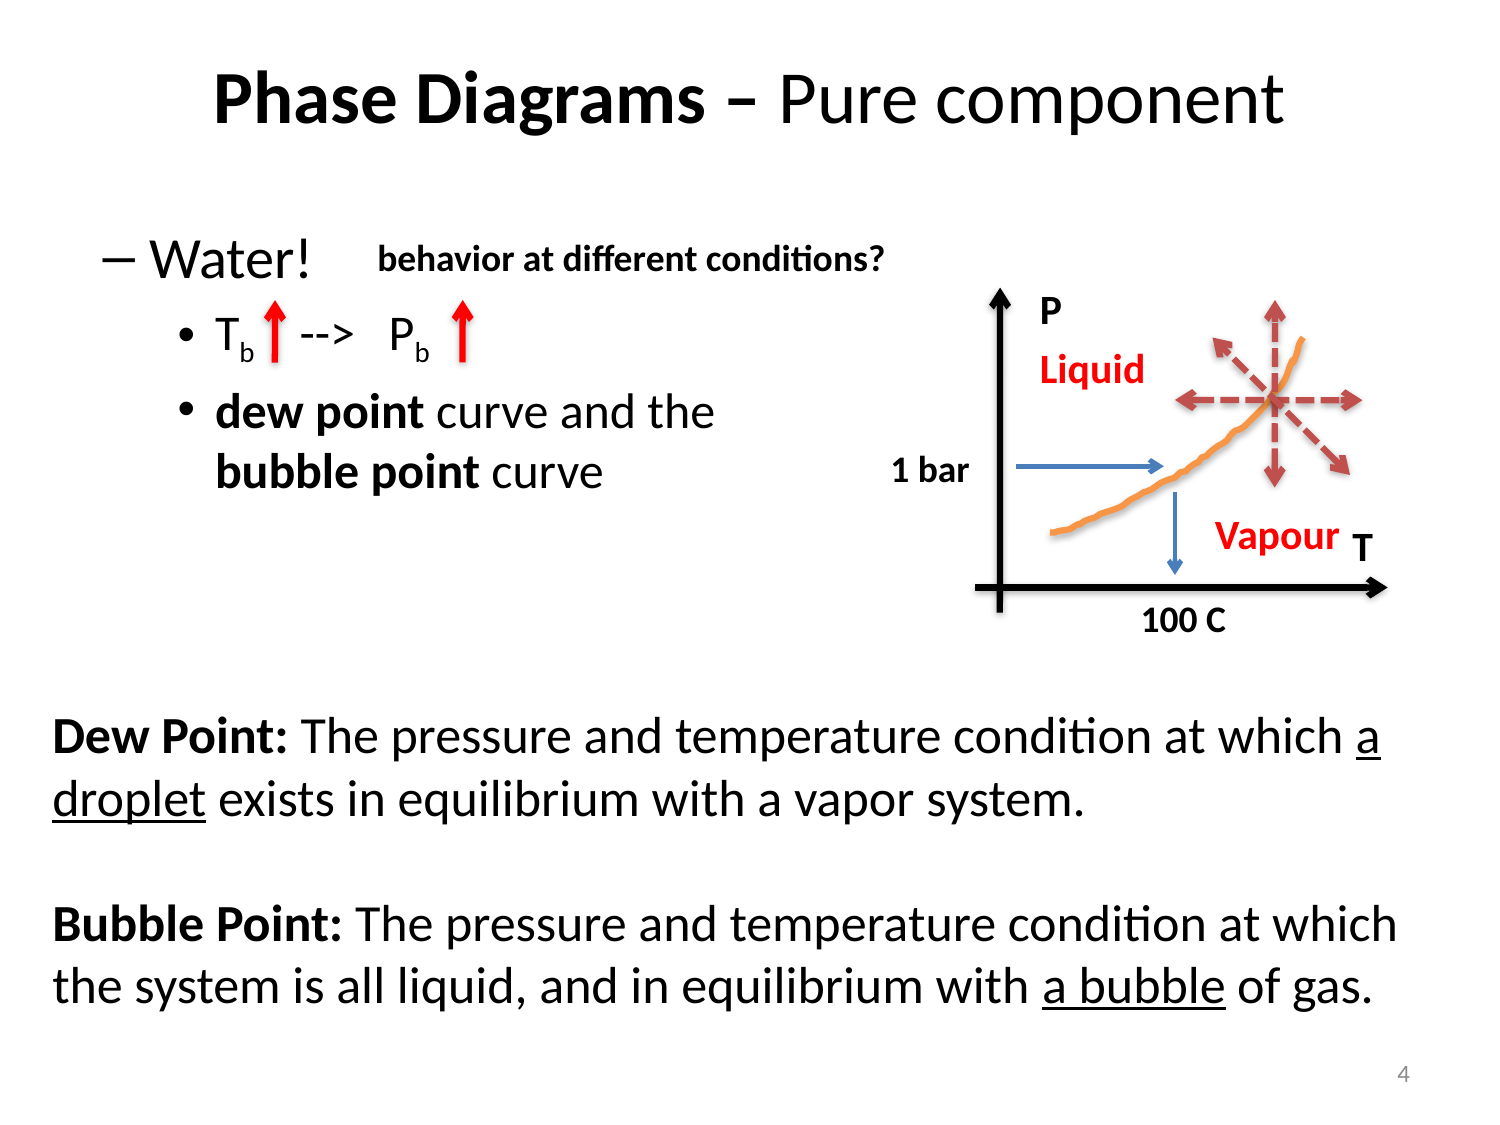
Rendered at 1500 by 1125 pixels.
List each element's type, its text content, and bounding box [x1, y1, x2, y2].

slide_number 4 [1074, 1042, 1425, 1103]
list Water! Tb --> Pb dew point curve and the bubble point curve [12, 212, 825, 763]
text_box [1212, 337, 1351, 476]
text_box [974, 274, 1388, 613]
text_box behavior at different conditions? [362, 226, 910, 287]
text_box Dew Point: The pressure and temperature condition at which a droplet exists in equilibrium with a vapor system. Bubble Point: The pressure and temperature condition at which the system is all liquid, and in equilibrium with a bubble of gas. [37, 694, 1438, 1022]
text_box 100 C [1125, 622, 1241, 648]
text_box 1 bar [875, 437, 969, 498]
title Phase Diagrams – Pure component [75, 0, 1425, 188]
